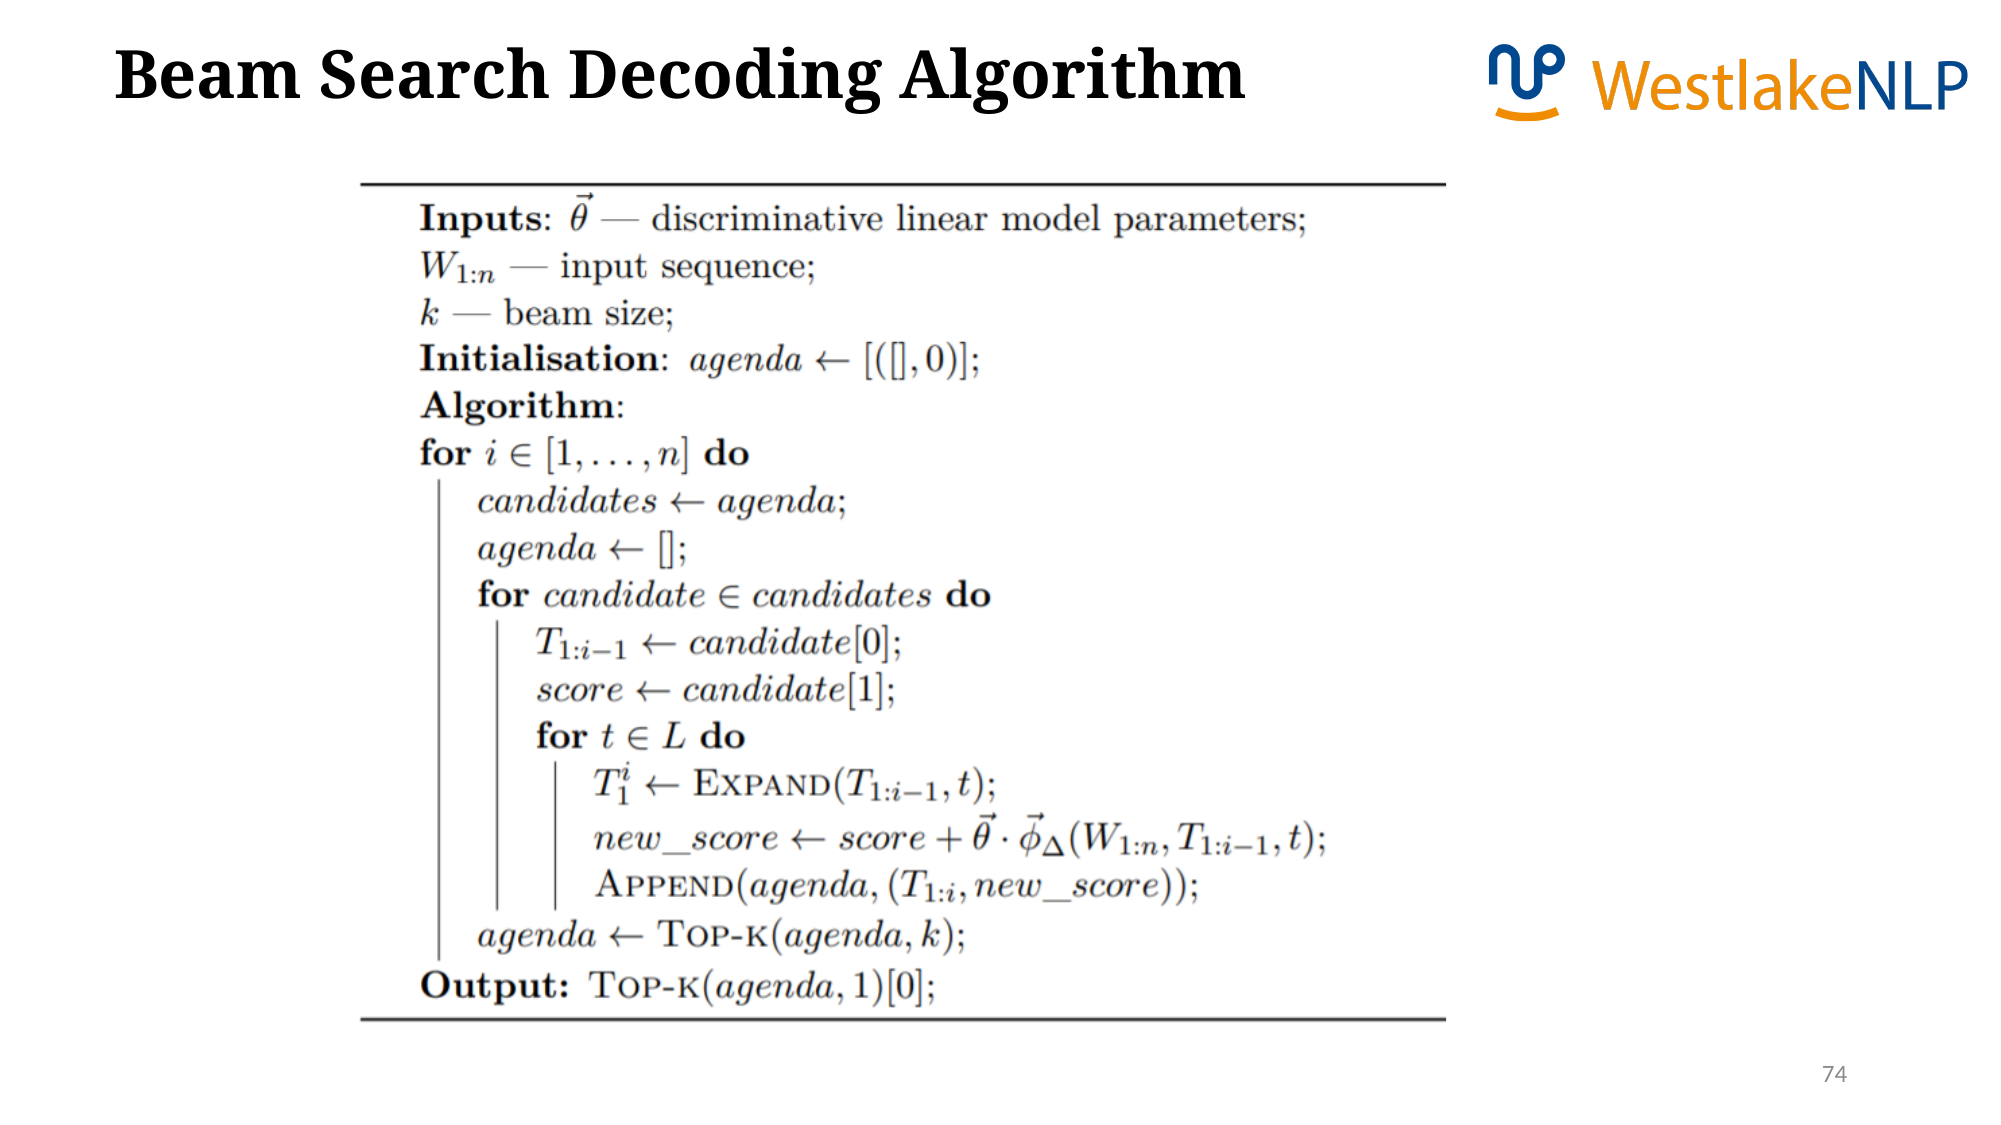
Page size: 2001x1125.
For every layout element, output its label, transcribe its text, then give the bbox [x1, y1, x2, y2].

picture [1459, 0, 2000, 170]
picture [354, 181, 1447, 1029]
text_box Beam Search Decoding Algorithm [99, 24, 1349, 120]
slide_number 74 [1412, 1042, 1863, 1103]
